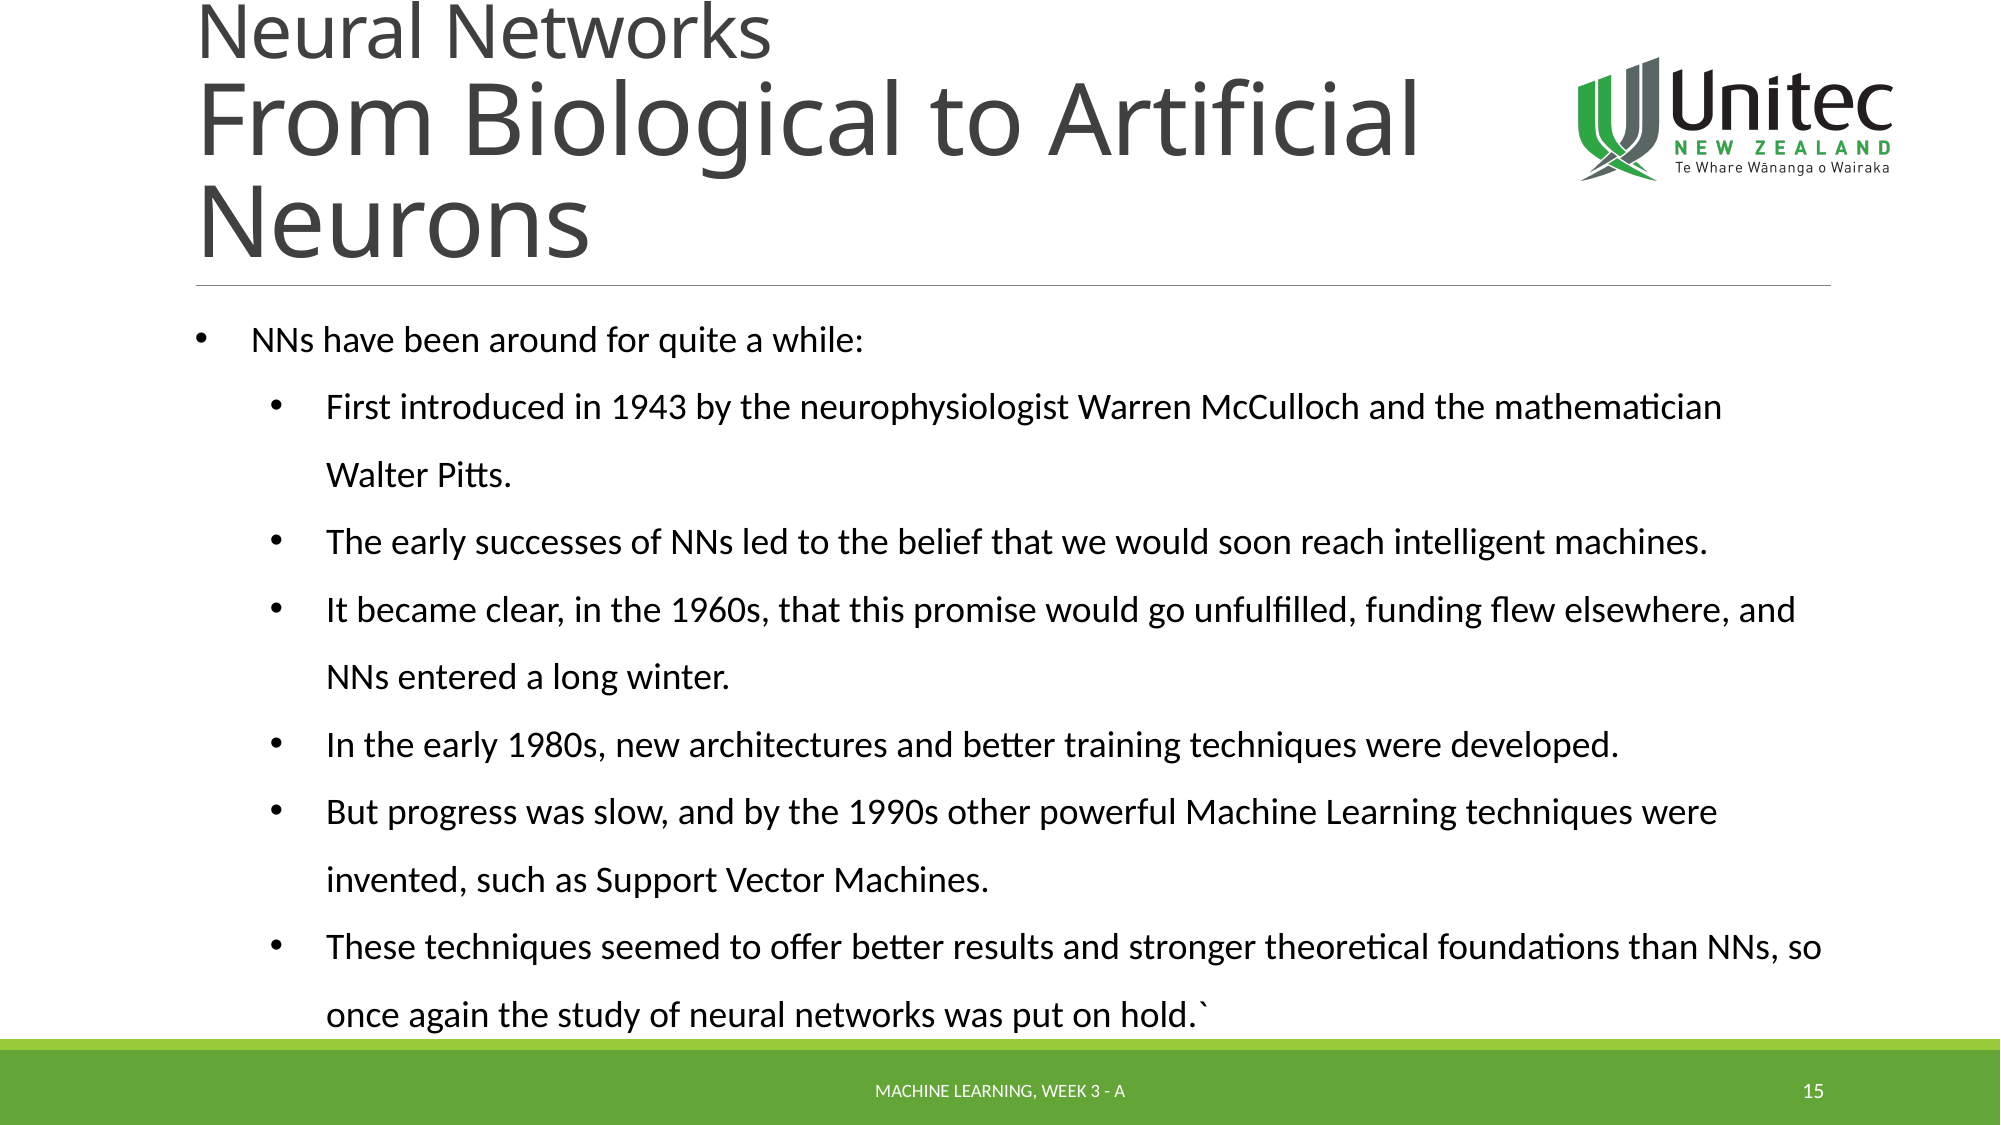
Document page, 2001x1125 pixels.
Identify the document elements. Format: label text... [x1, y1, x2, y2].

title Neural Networks From Biological to Artificial Neurons [180, 47, 1830, 285]
text_box NNs have been around for quite a while: First introduced in 1943 by the neurophysiologist Warren McCulloch and the mathematician Walter Pitts. The early successes of NNs led to the belief that we would soon reach intelligent machines. It became clear, in the 1960s, that this promise would go unfulfilled, funding flew elsewhere, and NNs entered a long winter. In the early 1980s, new architectures and better training techniques were developed. But progress was slow, and by the 1990s other powerful Machine Learning techniques were invented, such as Support Vector Machines. These techniques seemed to offer better results and stronger theoretical foundations than NNs, so once again the study of neural networks was put on hold.` [179, 285, 1840, 1043]
slide_number 15 [1624, 1059, 1840, 1120]
picture [1578, 56, 1893, 181]
footer Machine Learning, Week 3 - A [604, 1059, 1396, 1120]
